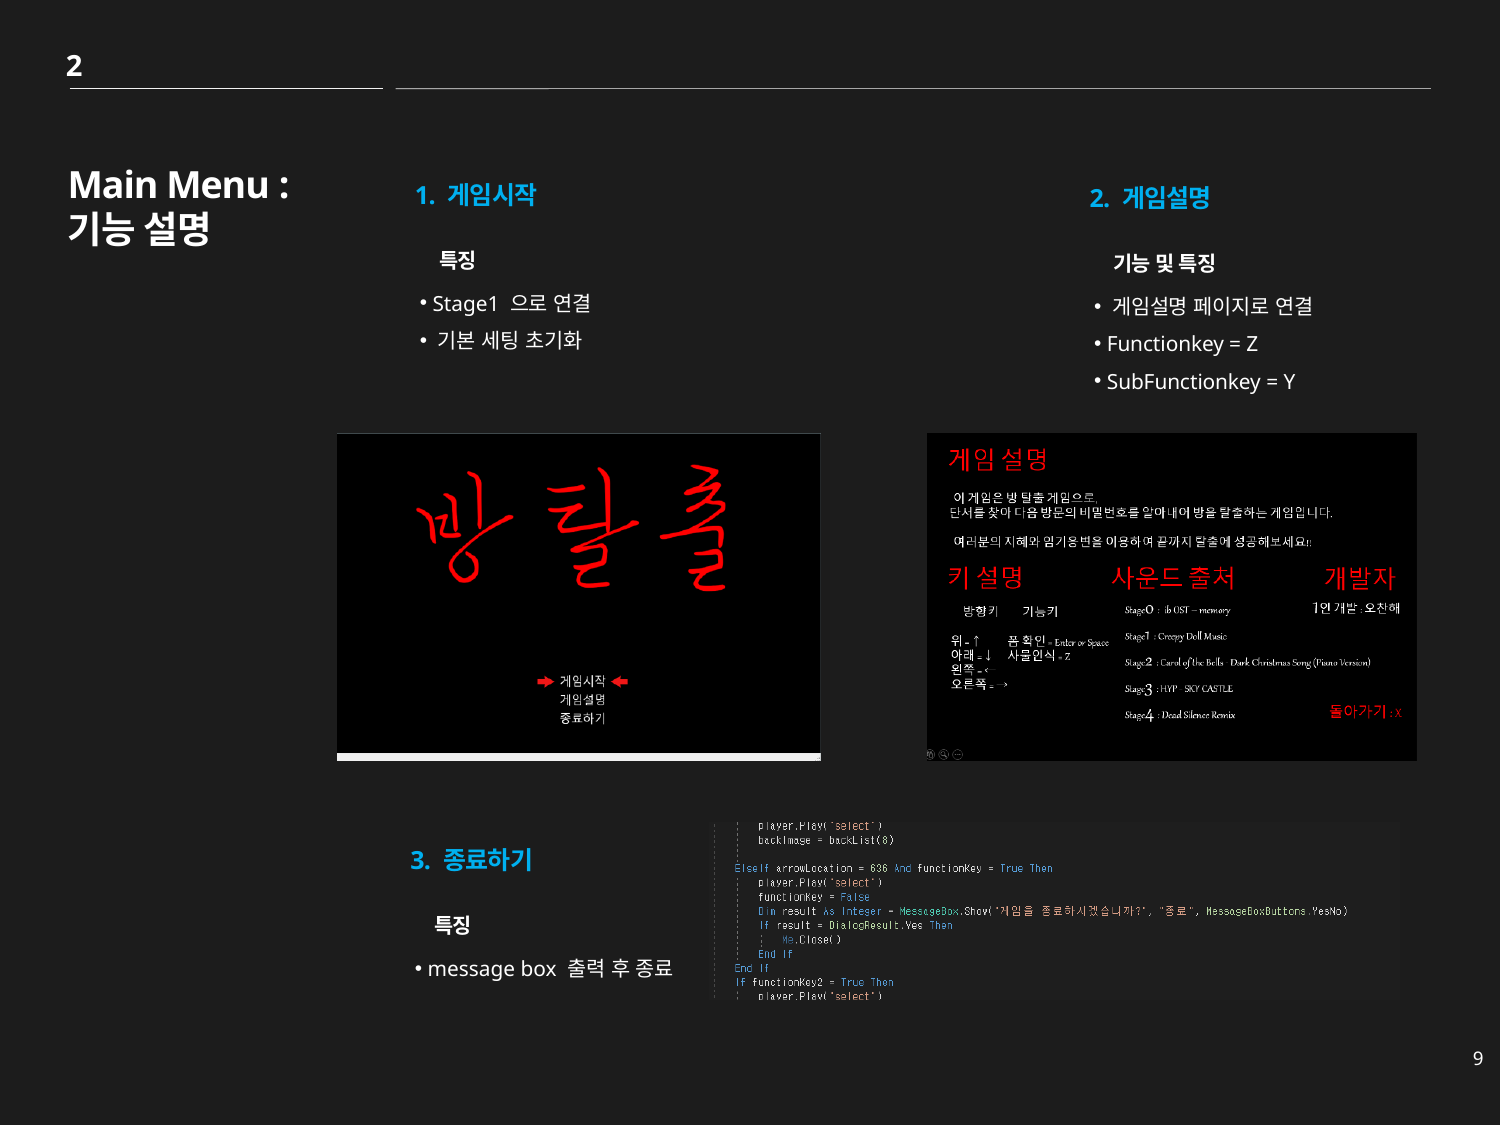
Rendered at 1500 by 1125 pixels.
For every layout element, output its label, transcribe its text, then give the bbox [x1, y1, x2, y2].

picture [709, 822, 1400, 1000]
text_box 2. 게임설명 [1074, 175, 1500, 220]
text_box 1. 게임시작 [400, 171, 826, 217]
text_box 9 [1377, 1039, 1499, 1080]
title Main Menu : 기능 설명 [52, 153, 384, 395]
text_box 2 [51, 39, 98, 90]
text_box 기능 및 특징 [1088, 243, 1500, 273]
text_box message box 출력 후 종료 [400, 935, 704, 989]
text_box 특징 [413, 239, 1045, 270]
picture [337, 433, 822, 761]
picture [927, 433, 1418, 761]
text_box 3. 종료하기 [395, 837, 704, 883]
text_box 특징 [409, 905, 704, 935]
text_box Stage1 으로 연결 기본 세팅 초기화 [405, 270, 1088, 385]
text_box 게임설명 페이지로 연결 Functionkey = Z SubFunctionkey = Y [1079, 273, 1500, 426]
